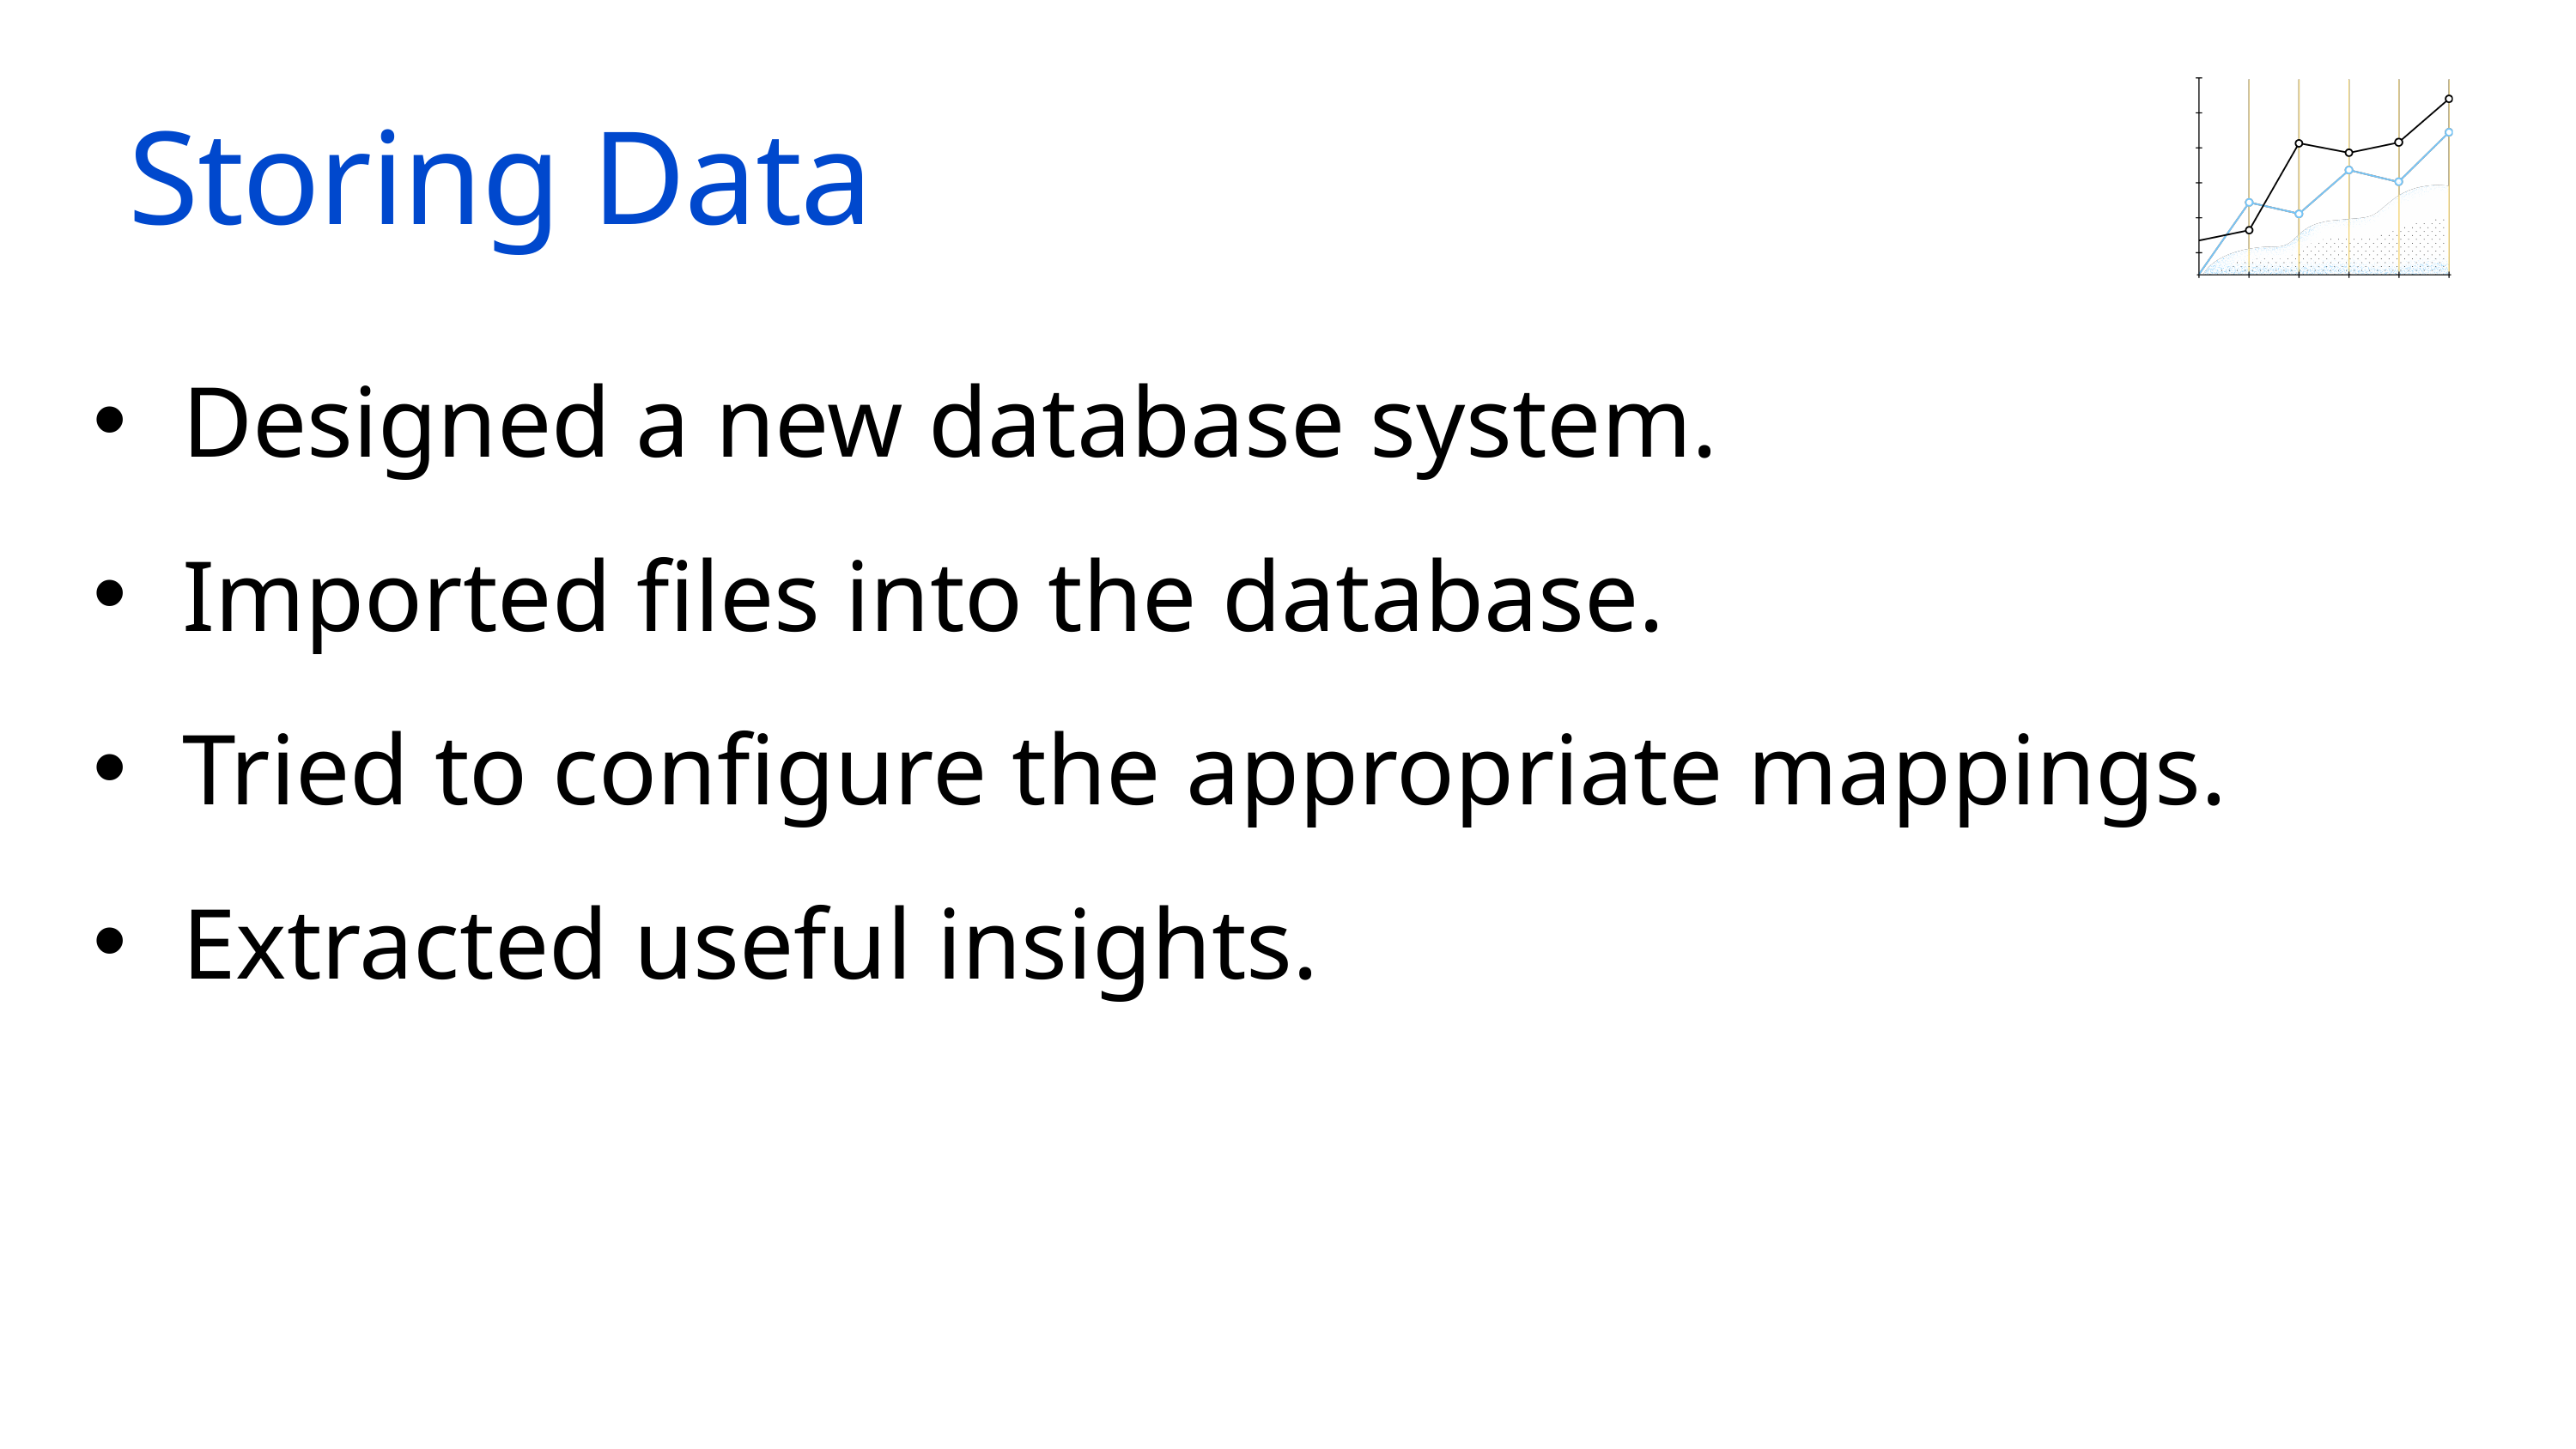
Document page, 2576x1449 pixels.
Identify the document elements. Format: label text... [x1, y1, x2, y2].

text_box [2195, 77, 2453, 279]
text_box Designed a new database system. Imported files into the database. Tried to configure the appropriate mappings. Extracted useful insights. [4, 302, 2452, 998]
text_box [128, 108, 1422, 366]
